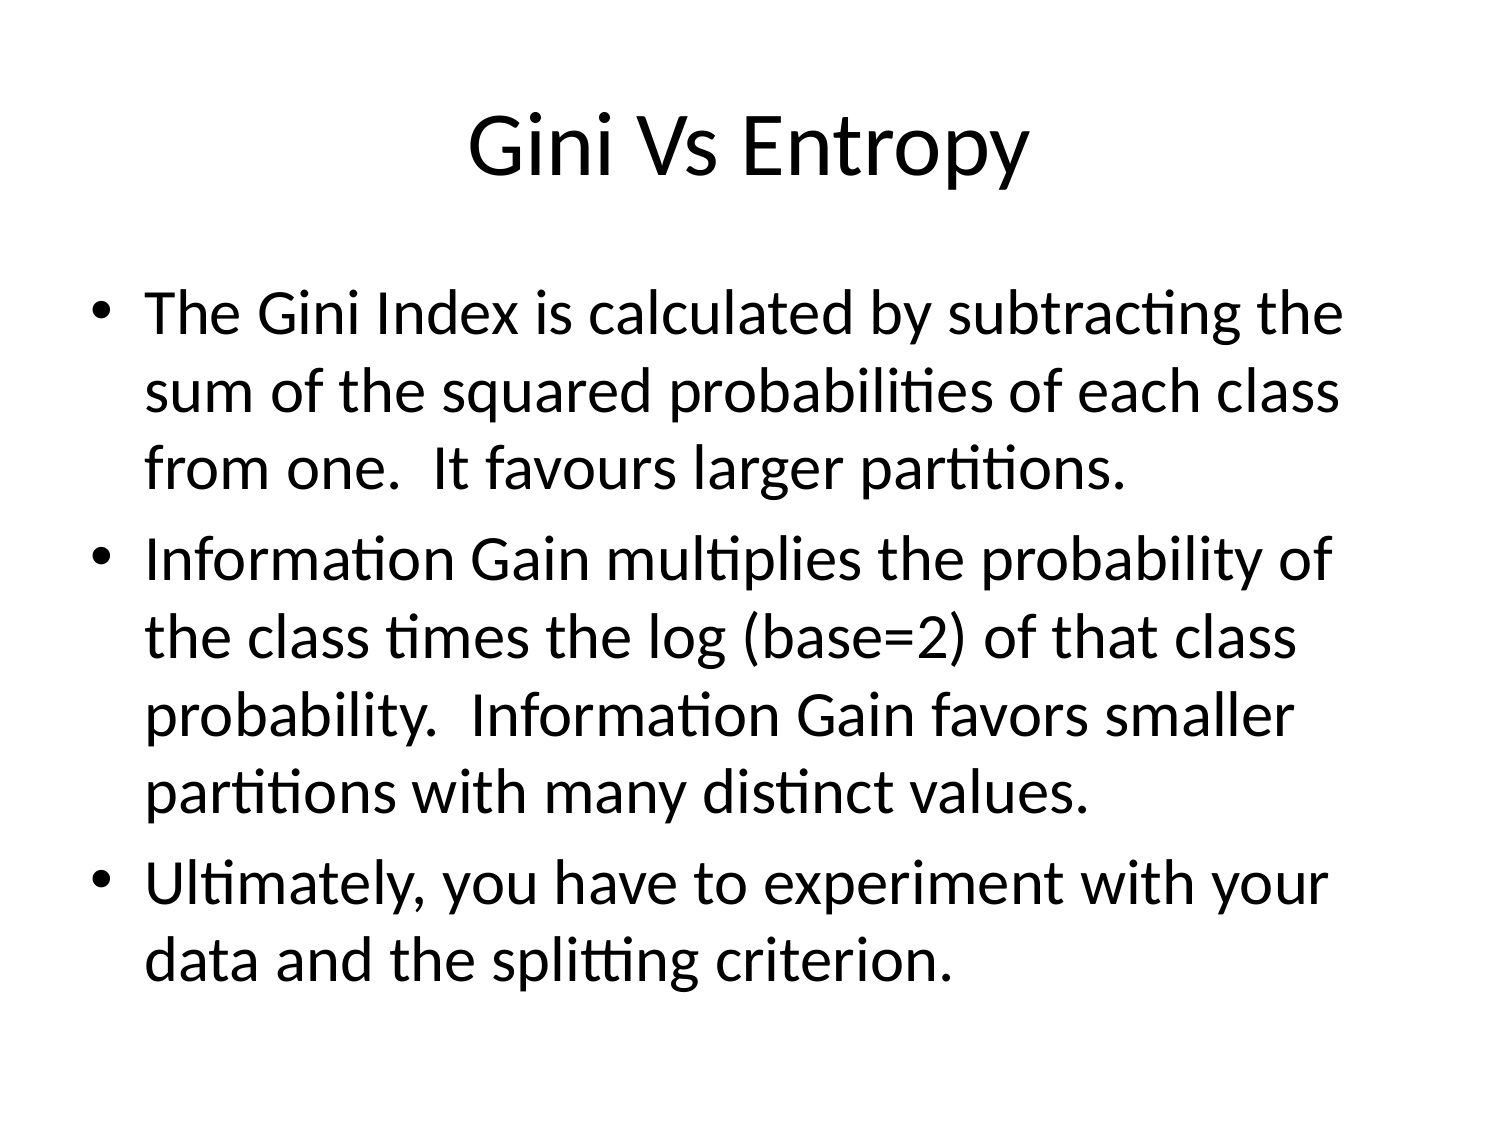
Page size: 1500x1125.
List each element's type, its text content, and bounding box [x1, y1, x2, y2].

title Gini Vs Entropy [75, 45, 1425, 233]
list The Gini Index is calculated by subtracting the sum of the squared probabilities of each class from one. It favours larger partitions. Information Gain multiplies the probability of the class times the log (base=2) of that class probability. Information Gain favors smaller partitions with many distinct values. Ultimately, you have to experiment with your data and the splitting criterion. [75, 262, 1425, 1005]
